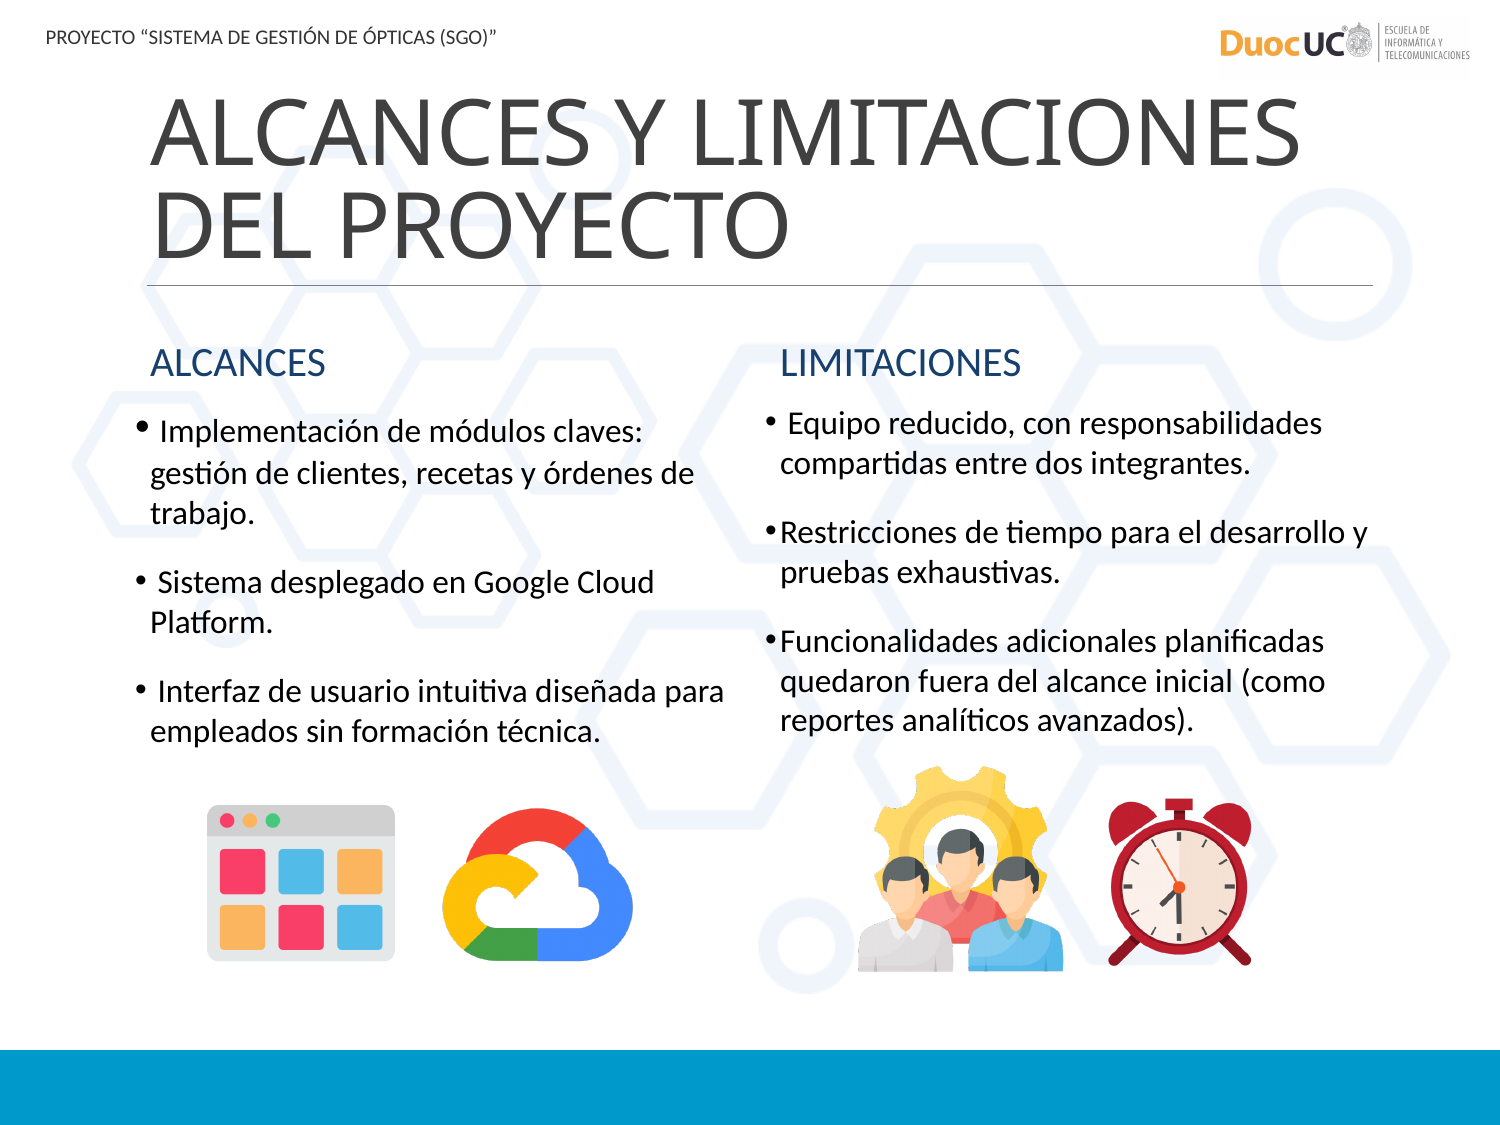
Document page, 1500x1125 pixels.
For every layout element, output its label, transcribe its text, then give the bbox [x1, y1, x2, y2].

picture [426, 773, 649, 997]
list Implementación de módulos claves: gestión de clientes, recetas y órdenes de trabajo. Sistema desplegado en Google Cloud Platform. Interfaz de usuario intuitiva diseñada para empleados sin formación técnica. [135, 393, 743, 948]
picture [842, 749, 1298, 1001]
list Limitaciones [765, 302, 1373, 393]
text_box [657, 188, 1452, 994]
text_box [70, 108, 658, 648]
title ALCANCES Y LIMITACIONES DEL PROYECTO [135, 47, 1373, 285]
picture [1219, 16, 1470, 80]
list Alcances [135, 302, 743, 393]
text_box PROYECTO “SISTEMA DE GESTIÓN DE ÓPTICAS (SGO)” [30, 16, 846, 59]
list Equipo reducido, con responsabilidades compartidas entre dos integrantes. Restricciones de tiempo para el desarrollo y pruebas exhaustivas. Funcionalidades adicionales planificadas quedaron fuera del alcance inicial (como reportes analíticos avanzados). [765, 393, 1373, 948]
picture [207, 789, 395, 977]
